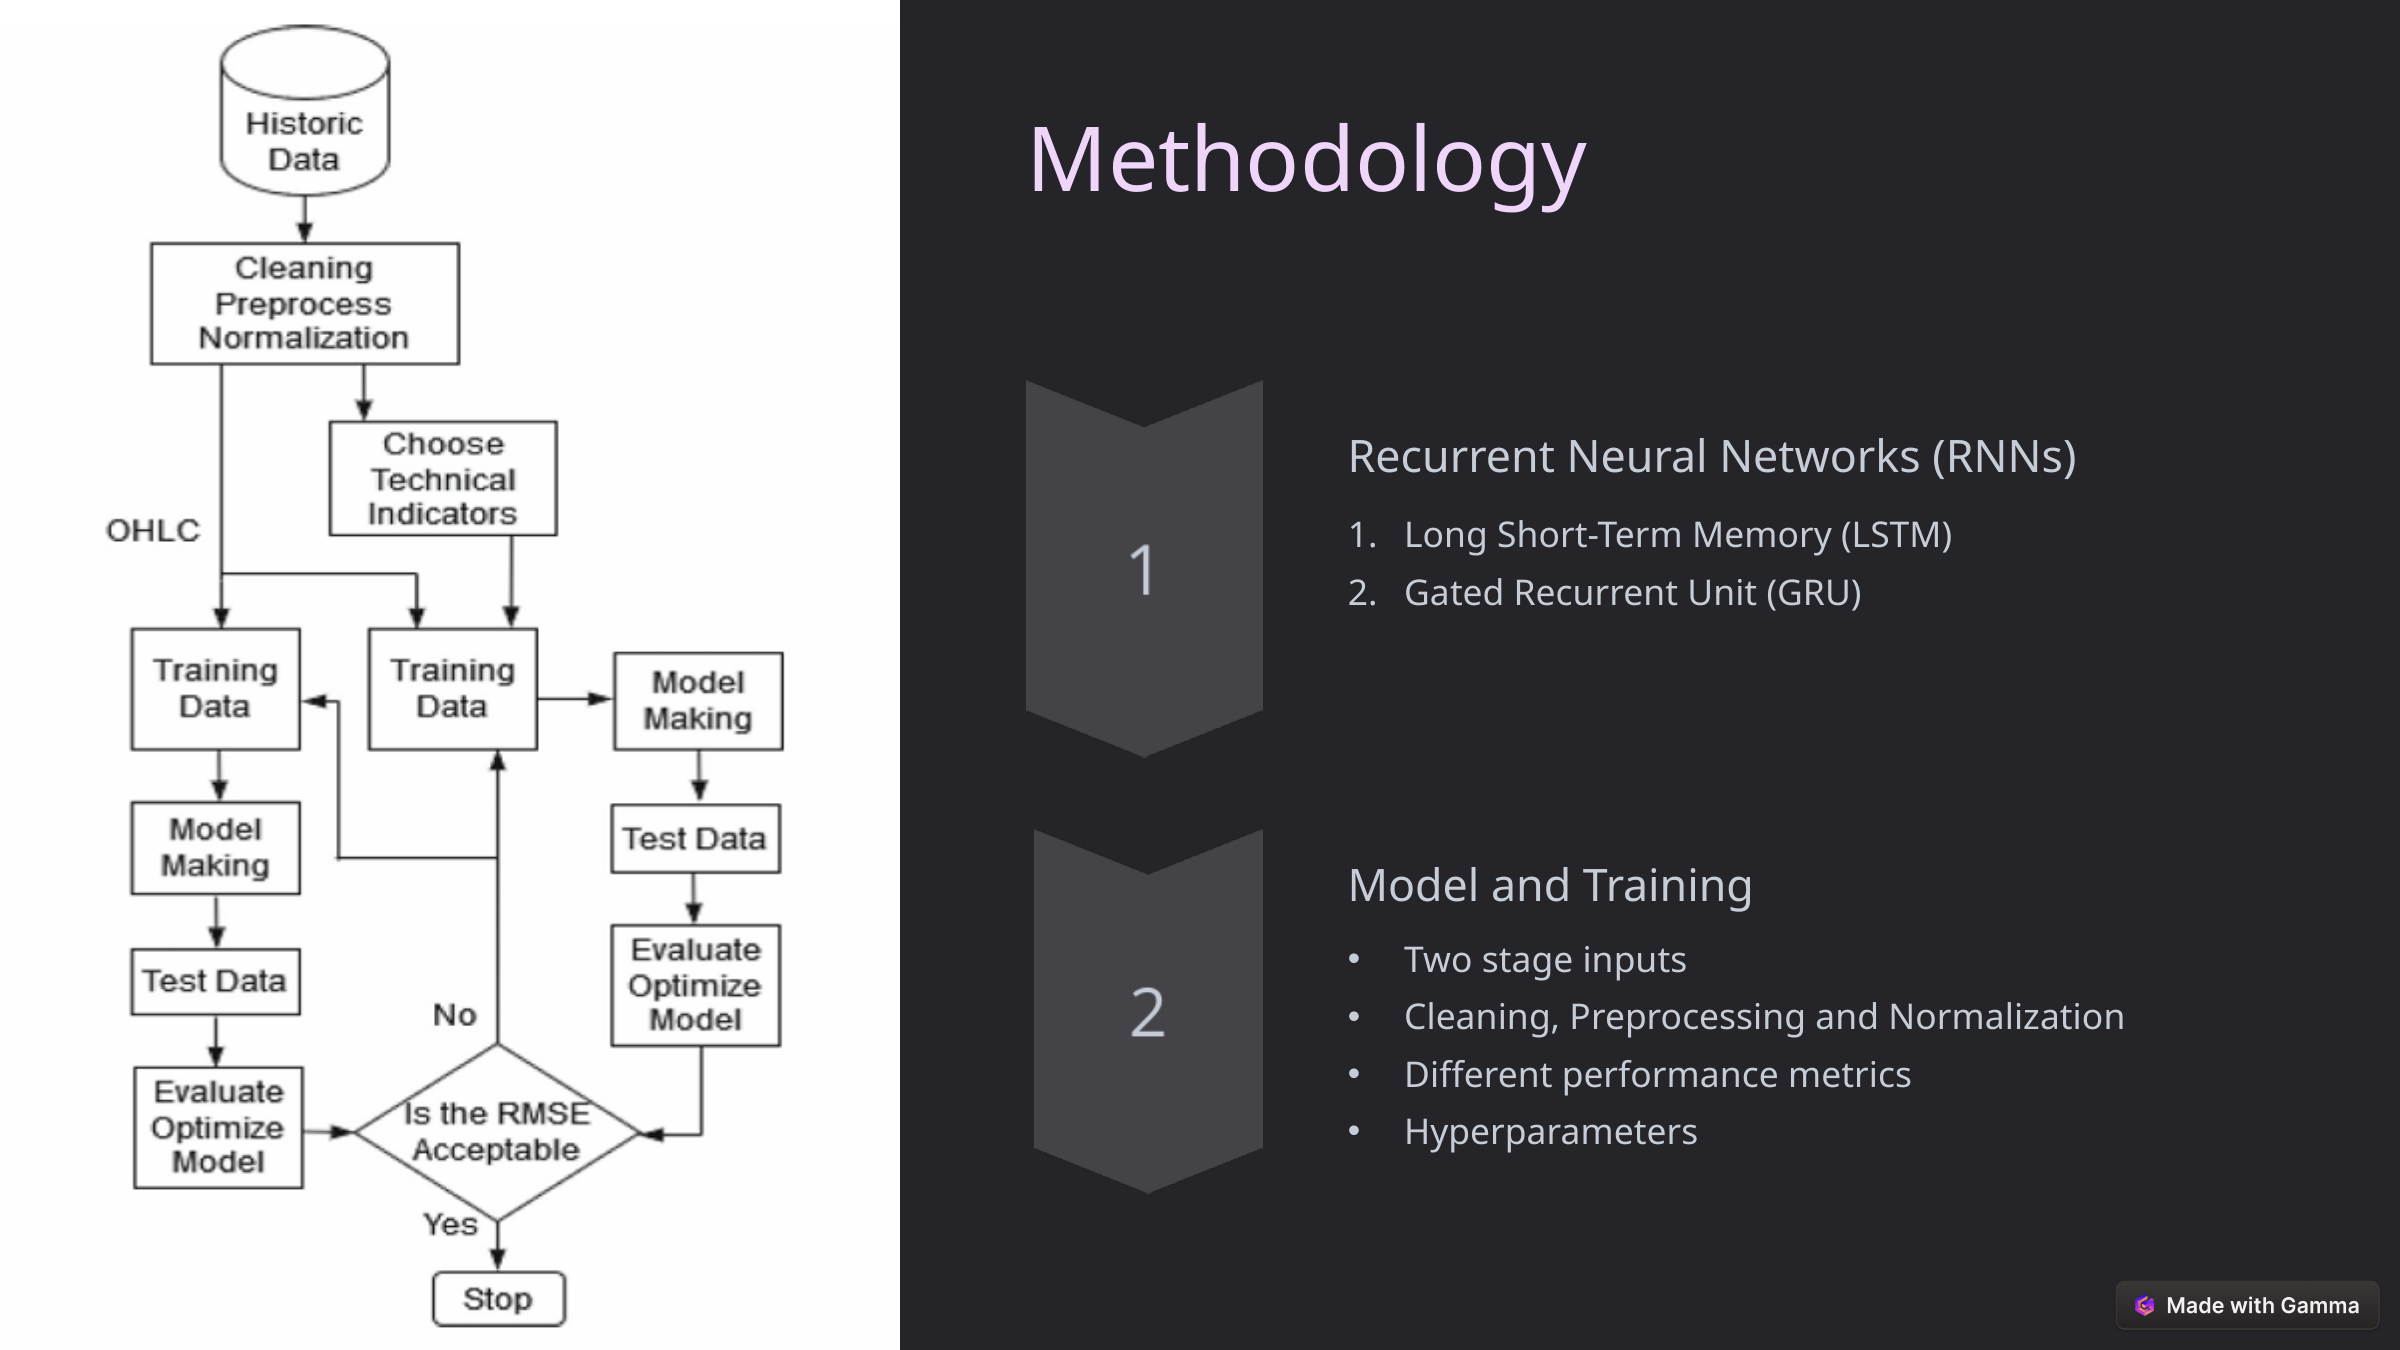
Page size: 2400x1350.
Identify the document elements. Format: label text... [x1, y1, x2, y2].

text_box Methodology [1026, 97, 2274, 324]
text_box [1263, 495, 2274, 554]
text_box Model and Training [1347, 854, 2059, 911]
text_box Recurrent Neural Networks (RNNs) [1347, 424, 2075, 482]
picture [2106, 1271, 2389, 1339]
text_box Two stage inputs Cleaning, Preprocessing and Normalization Different performance metrics Hyperparameters [1347, 922, 2359, 1181]
text_box Long Short-Term Memory (LSTM) Gated Recurrent Unit (GRU) [1347, 497, 2359, 669]
picture [1026, 380, 1263, 758]
picture [1034, 829, 1263, 1195]
picture [0, 0, 900, 1350]
